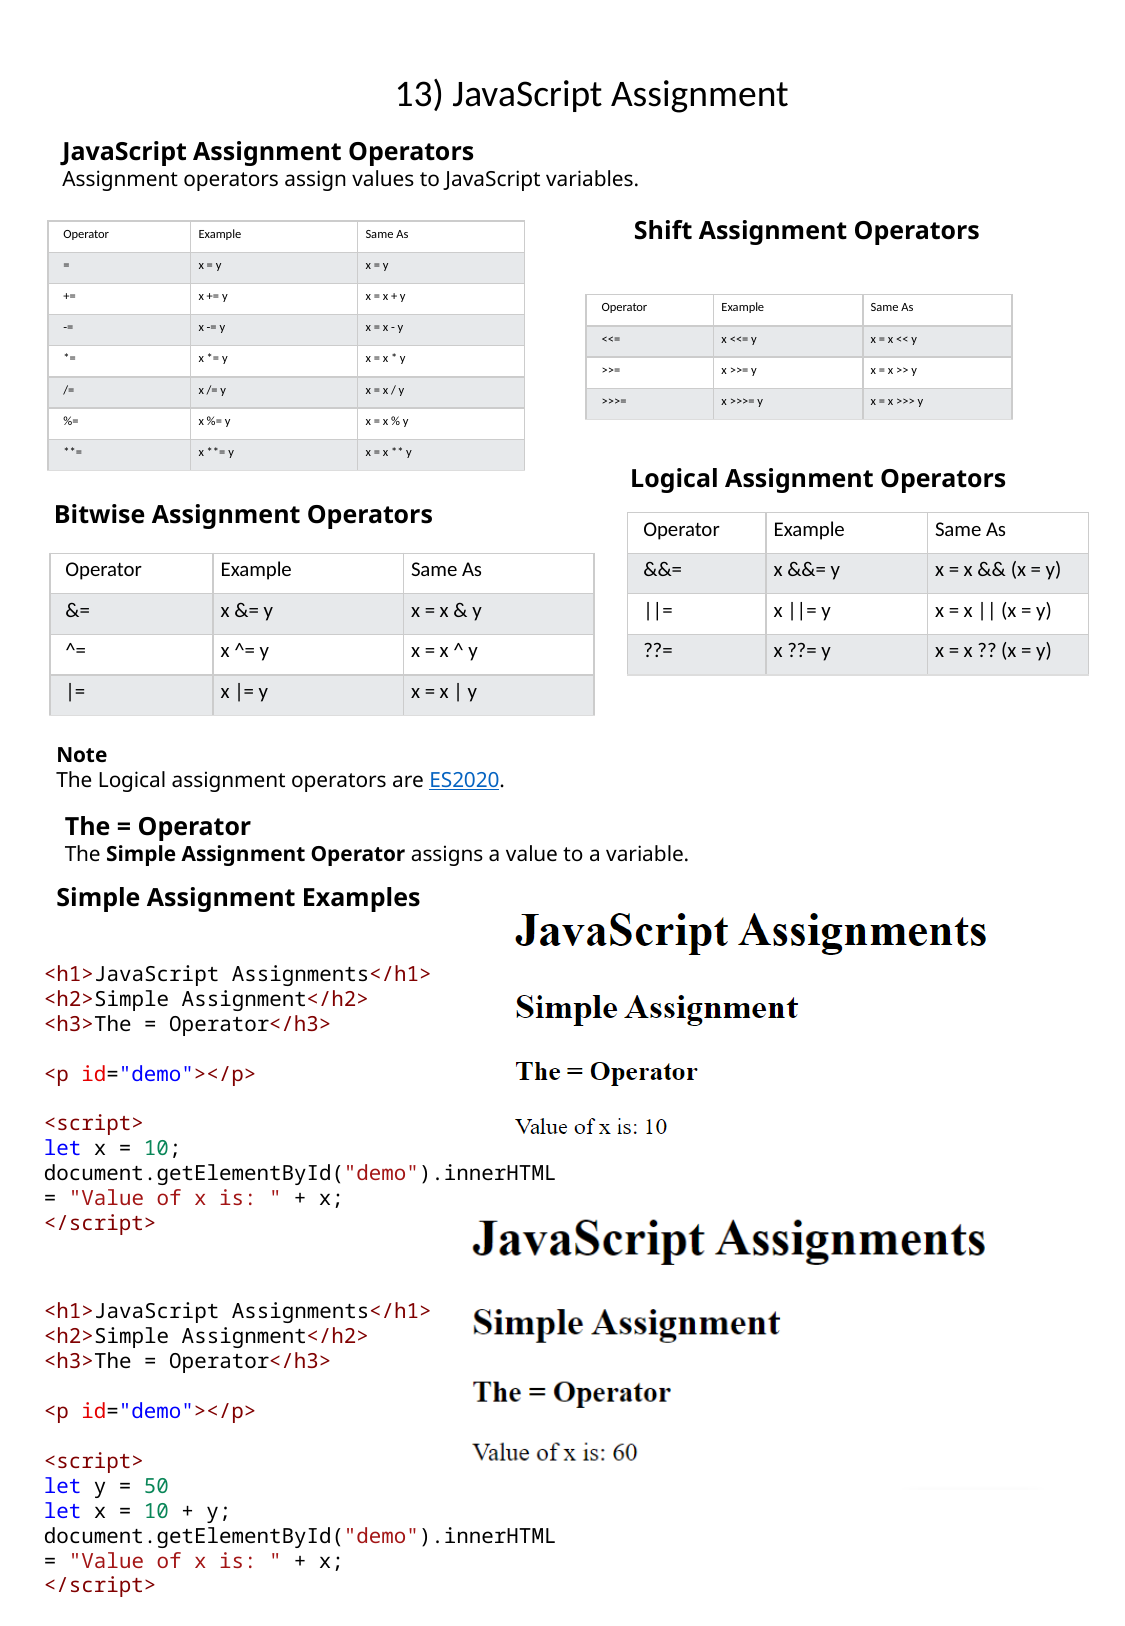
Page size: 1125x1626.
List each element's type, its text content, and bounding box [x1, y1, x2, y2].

table_cell x >>= y [714, 358, 862, 388]
table_cell x ||= y [767, 594, 927, 634]
text_box Note The Logical assignment operators are ES2020. [41, 733, 605, 802]
table_cell x ??= y [767, 635, 927, 674]
table_header Example [767, 513, 927, 553]
table_cell x += y [191, 284, 357, 314]
table_header Same As [358, 222, 524, 252]
text_box The = Operator The Simple Assignment Operator assigns a value to a variable. [49, 803, 882, 873]
table_cell = [49, 253, 190, 283]
table_cell x = x && (x = y) [928, 554, 1088, 593]
table_cell &= [51, 594, 212, 634]
table_cell x ^= y [214, 635, 403, 674]
text_box Simple Assignment Examples [41, 874, 605, 927]
table_cell -= [49, 315, 190, 345]
table_cell += [49, 284, 190, 314]
table_cell x = x * y [358, 346, 524, 376]
table_cell x = x % y [358, 409, 524, 439]
table_cell x = x + y [358, 284, 524, 314]
table_cell x = y [191, 253, 357, 283]
table_cell x = y [358, 253, 524, 283]
table_cell >>>= [587, 389, 713, 419]
picture [465, 1205, 1072, 1490]
text_box <h1>JavaScript Assignments</h1> <h2>Simple Assignment</h2> <h3>The = Operator</h3> <p id="demo"></p> <script> let y = 50 let x = 10 + y; document.getElementById("demo").innerHTML = "Value of x is: " + x; </script> [29, 1265, 592, 1605]
table_cell x = x >> y [864, 358, 1011, 388]
table_cell x = x << y [864, 327, 1011, 356]
table_cell x = x ^ y [404, 635, 593, 674]
table_cell /= [49, 378, 190, 407]
text_box <h1>JavaScript Assignments</h1> <h2>Simple Assignment</h2> <h3>The = Operator</h3> <p id="demo"></p> <script> let x = 10; document.getElementById("demo").innerHTML = "Value of x is: " + x; </script> [29, 927, 592, 1243]
table_cell x **= y [191, 440, 357, 470]
table_cell ??= [628, 635, 765, 674]
table_cell %= [49, 409, 190, 439]
table_header Example [191, 222, 357, 252]
table_header Operator [628, 513, 765, 553]
table_cell x &&= y [767, 554, 927, 593]
table_cell x >>>= y [714, 389, 862, 419]
table_cell x %= y [191, 409, 357, 439]
table_cell x = x || (x = y) [928, 594, 1088, 634]
table_cell >>= [587, 358, 713, 388]
table_cell **= [49, 440, 190, 470]
table_cell <<= [587, 327, 713, 356]
table_header Operator [51, 554, 212, 593]
text_box Shift Assignment Operators [619, 206, 996, 252]
table_cell x *= y [191, 346, 357, 376]
table_cell x = x / y [358, 378, 524, 407]
table_cell x = x >>> y [864, 389, 1011, 419]
table_cell x |= y [214, 676, 403, 715]
table_header Example [214, 554, 403, 593]
table_header Same As [864, 295, 1011, 325]
table_cell x &= y [214, 594, 403, 634]
table_cell |= [51, 676, 212, 715]
text_box Bitwise Assignment Operators [39, 491, 449, 537]
table_cell &&= [628, 554, 765, 593]
table_header Operator [587, 295, 713, 325]
table_cell x = x ** y [358, 440, 524, 470]
text_box JavaScript Assignment Operators Assignment operators assign values to JavaScript variables. [47, 127, 1098, 198]
table_cell x <<= y [714, 327, 862, 356]
text_box 13) JavaScript Assignment [379, 61, 804, 122]
table_header Same As [404, 554, 593, 593]
table_header Same As [928, 513, 1088, 553]
table_cell x /= y [191, 378, 357, 407]
table_cell x = x - y [358, 315, 524, 345]
table_cell x = x & y [404, 594, 593, 634]
table_cell *= [49, 346, 190, 376]
table_cell x -= y [191, 315, 357, 345]
table_cell x = x ?? (x = y) [928, 635, 1088, 674]
table_cell ||= [628, 594, 765, 634]
table_cell ^= [51, 635, 212, 674]
table_header Example [714, 295, 862, 325]
picture [513, 901, 1013, 1154]
text_box Logical Assignment Operators [615, 454, 1022, 500]
table_cell x = x | y [404, 676, 593, 715]
table_header Operator [49, 222, 190, 252]
